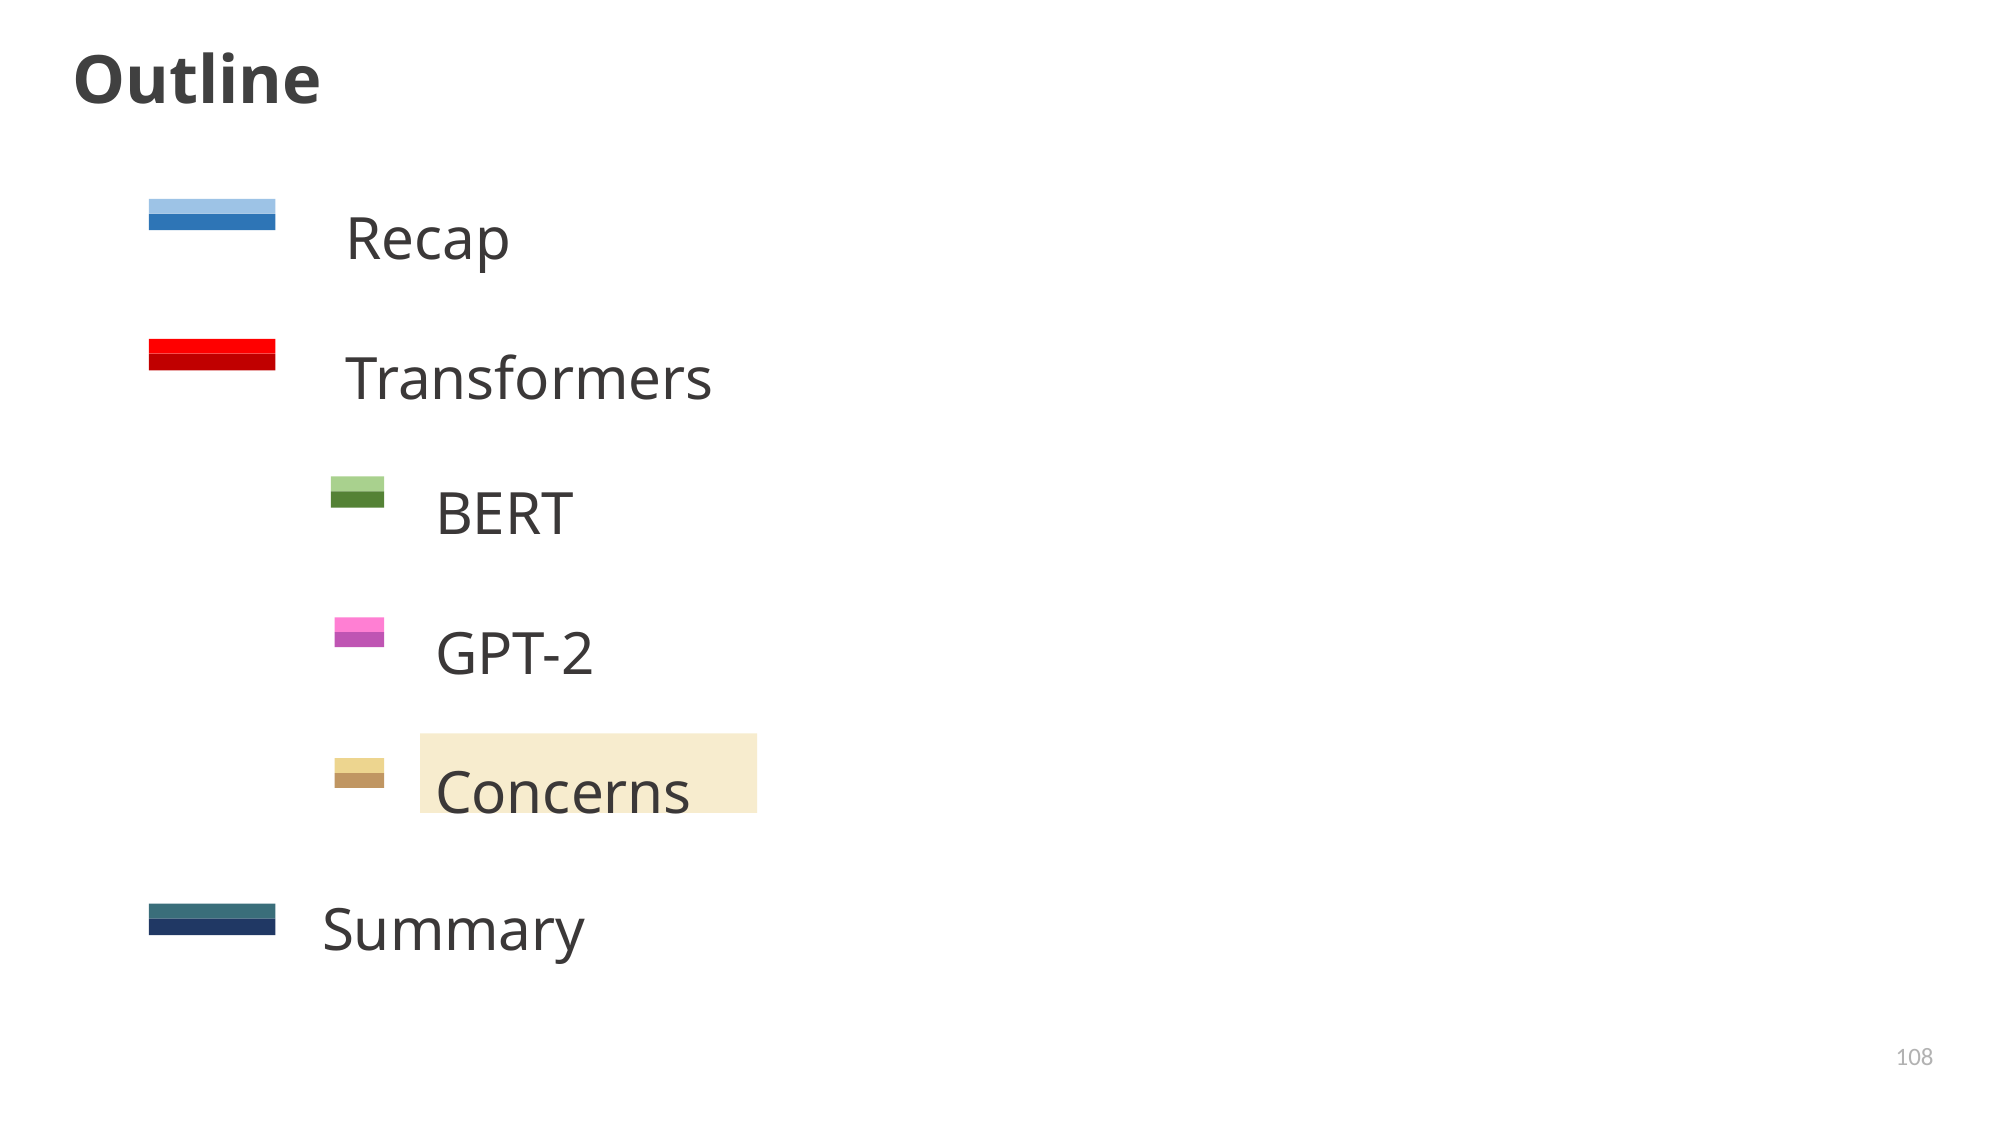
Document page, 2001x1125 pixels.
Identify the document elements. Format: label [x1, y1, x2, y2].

text_box [334, 757, 385, 789]
text_box [148, 903, 276, 936]
text_box [307, 884, 656, 981]
text_box [148, 338, 276, 371]
text_box [334, 616, 385, 648]
text_box [57, 29, 783, 836]
text_box [148, 198, 276, 231]
slide_number [1498, 1025, 1949, 1086]
text_box [330, 475, 385, 509]
